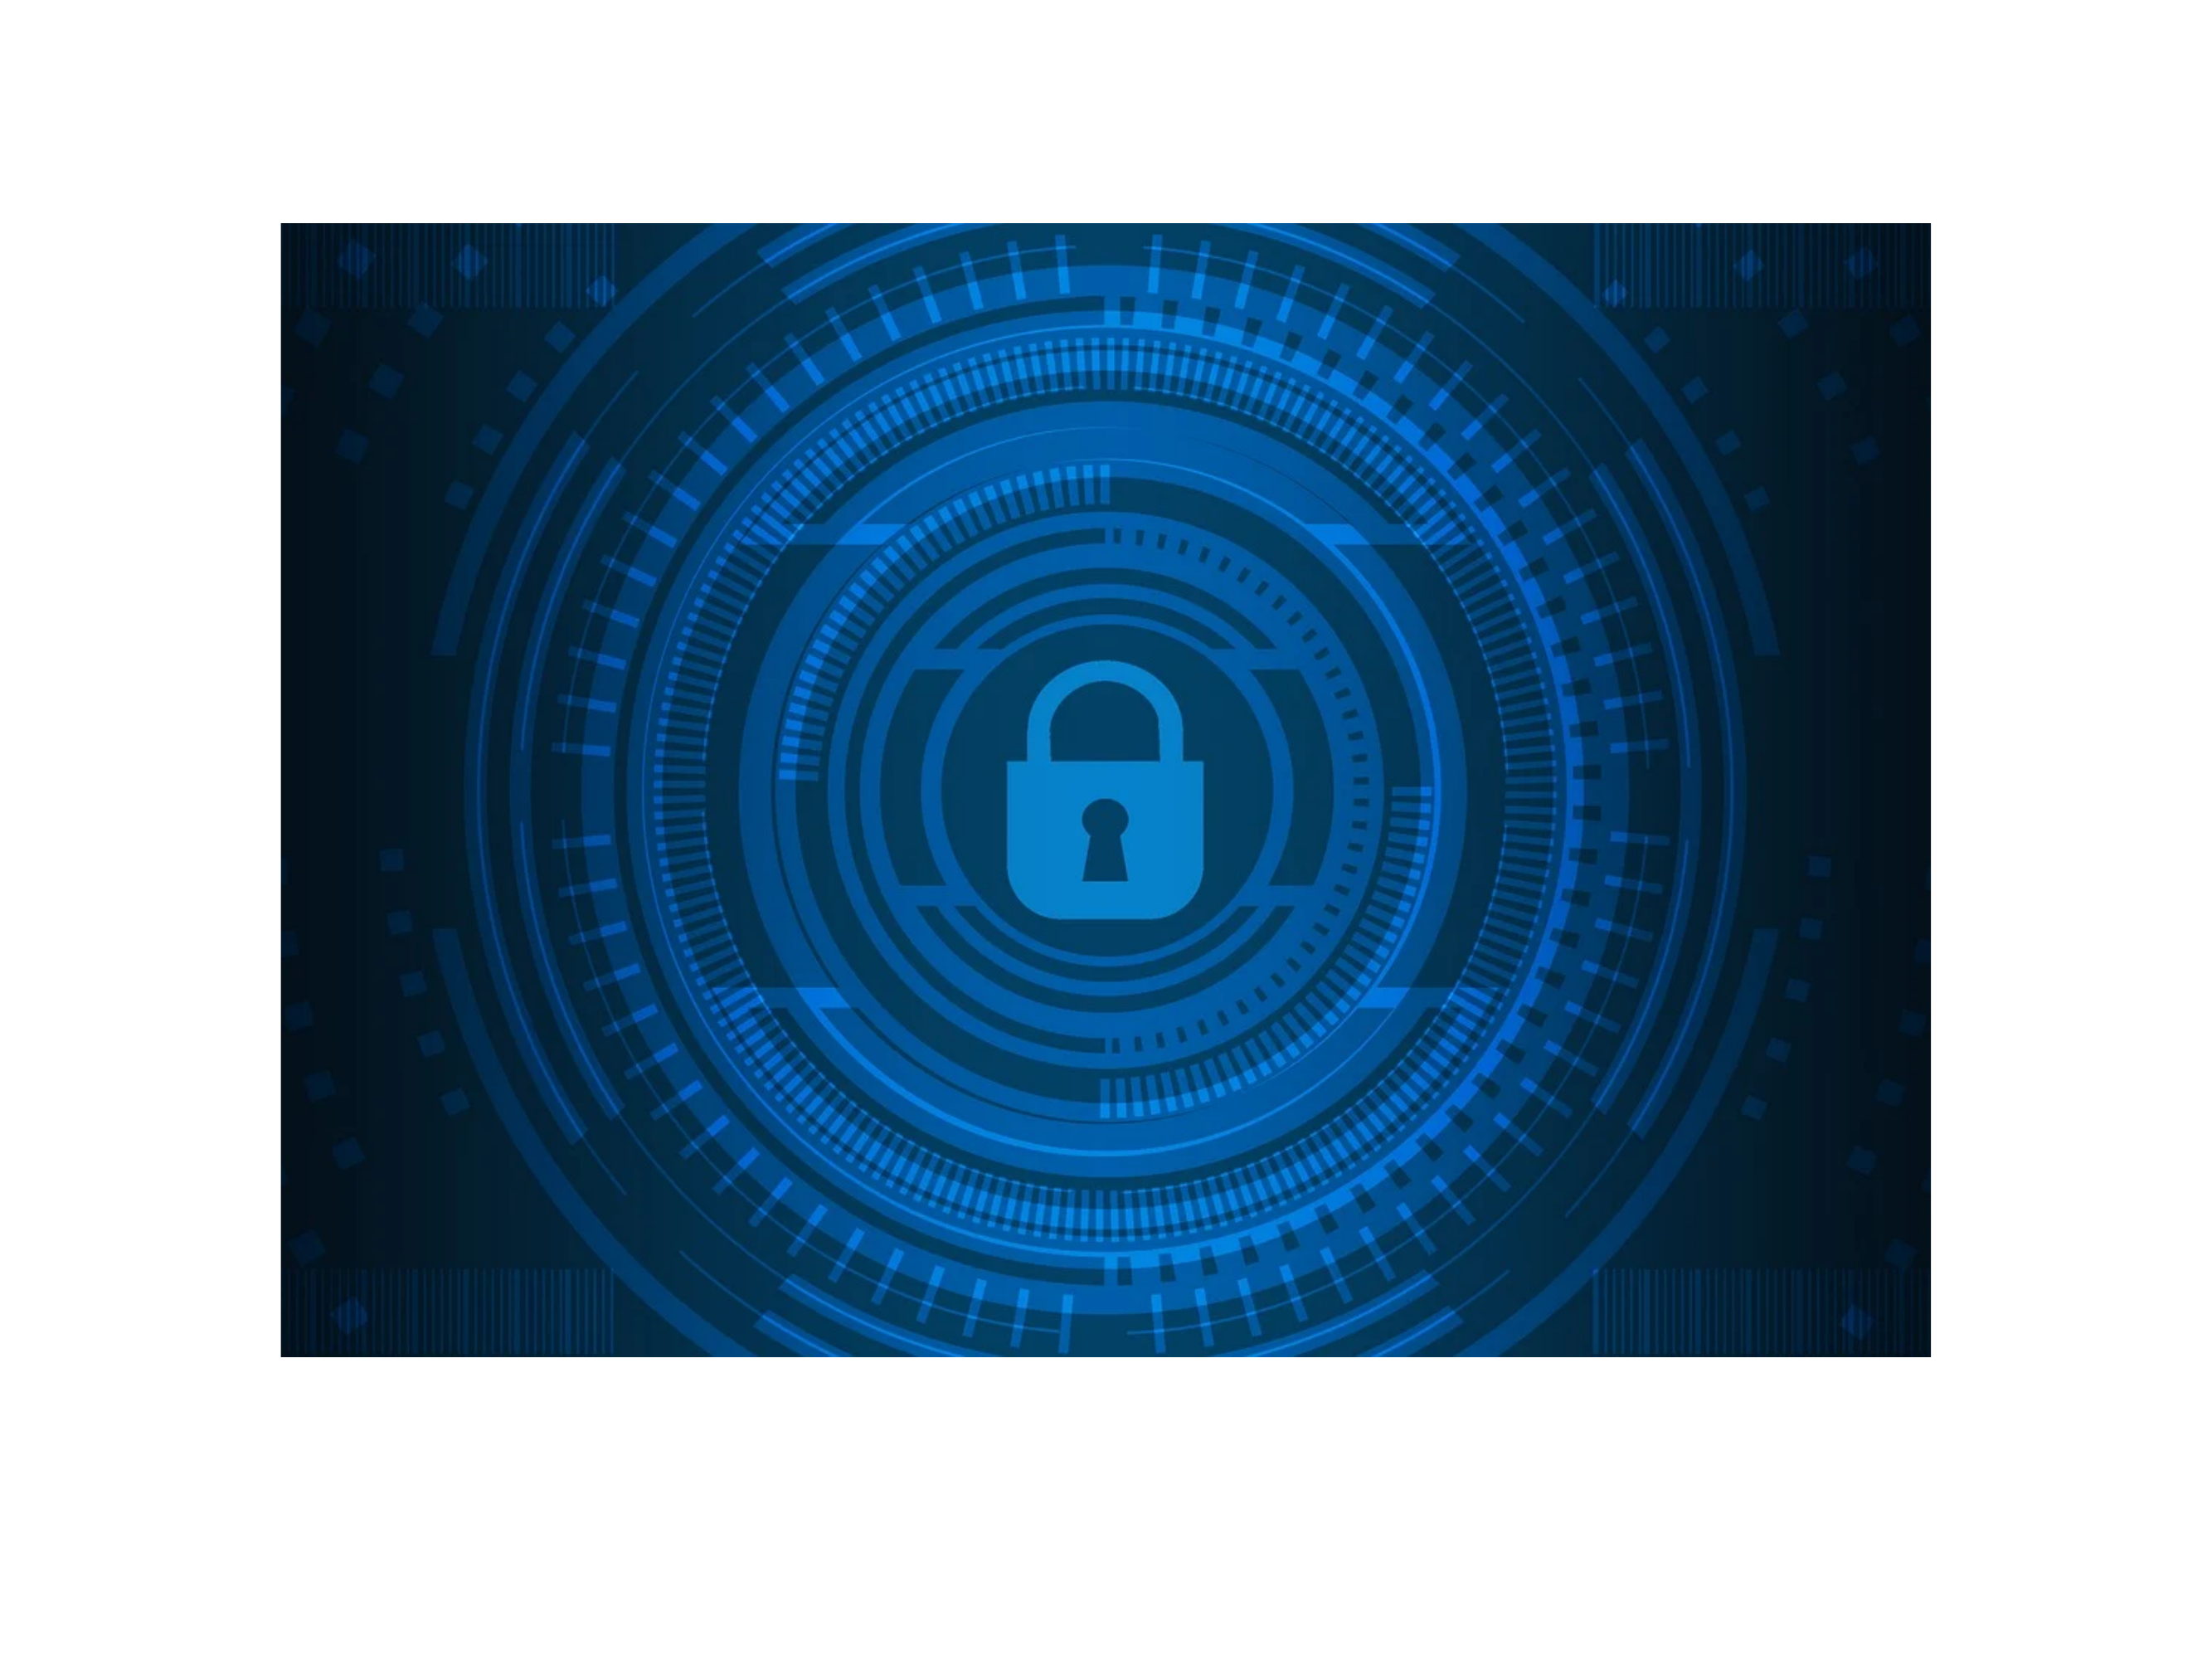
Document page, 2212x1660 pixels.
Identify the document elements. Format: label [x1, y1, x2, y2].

list [280, 223, 1932, 1357]
